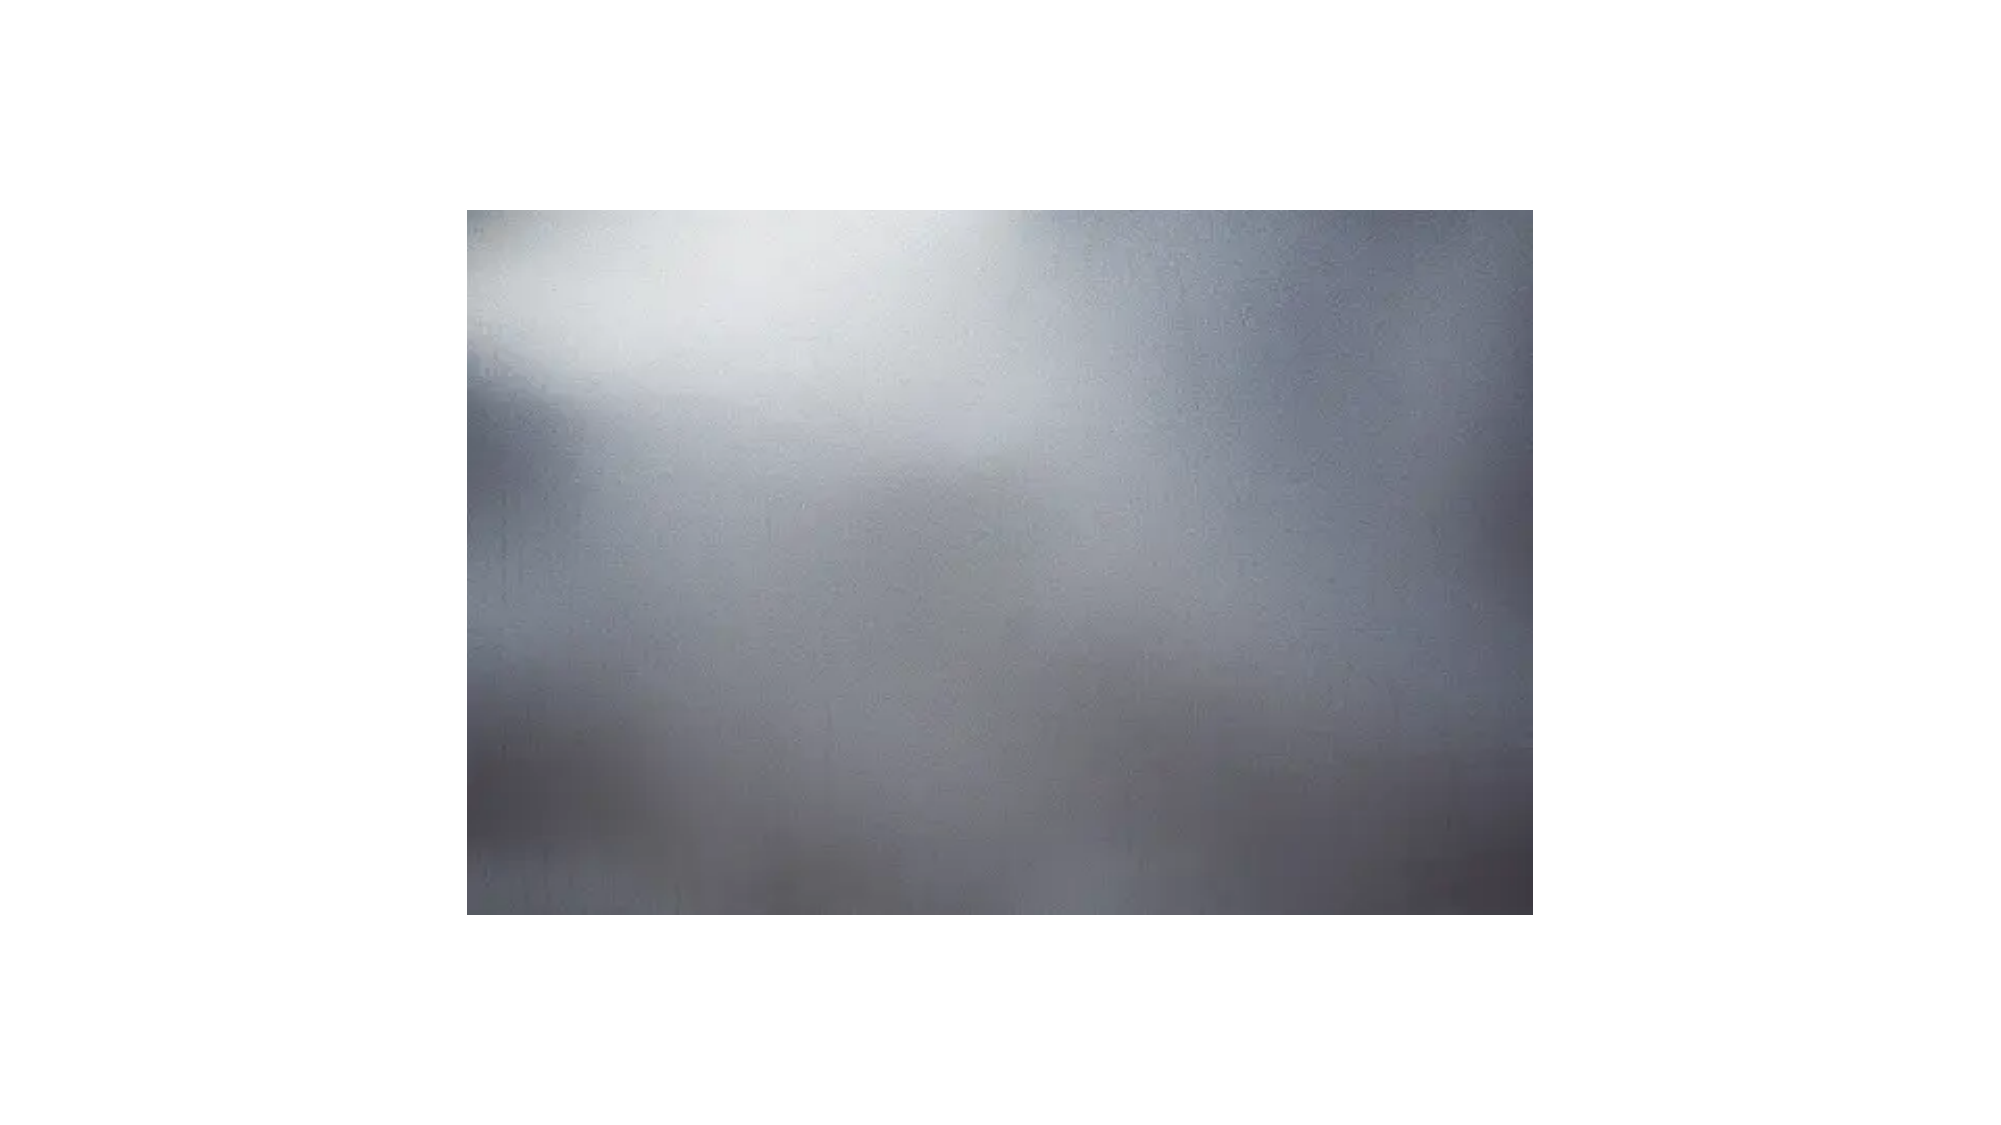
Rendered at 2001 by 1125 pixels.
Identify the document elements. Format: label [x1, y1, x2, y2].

picture [467, 210, 1533, 915]
